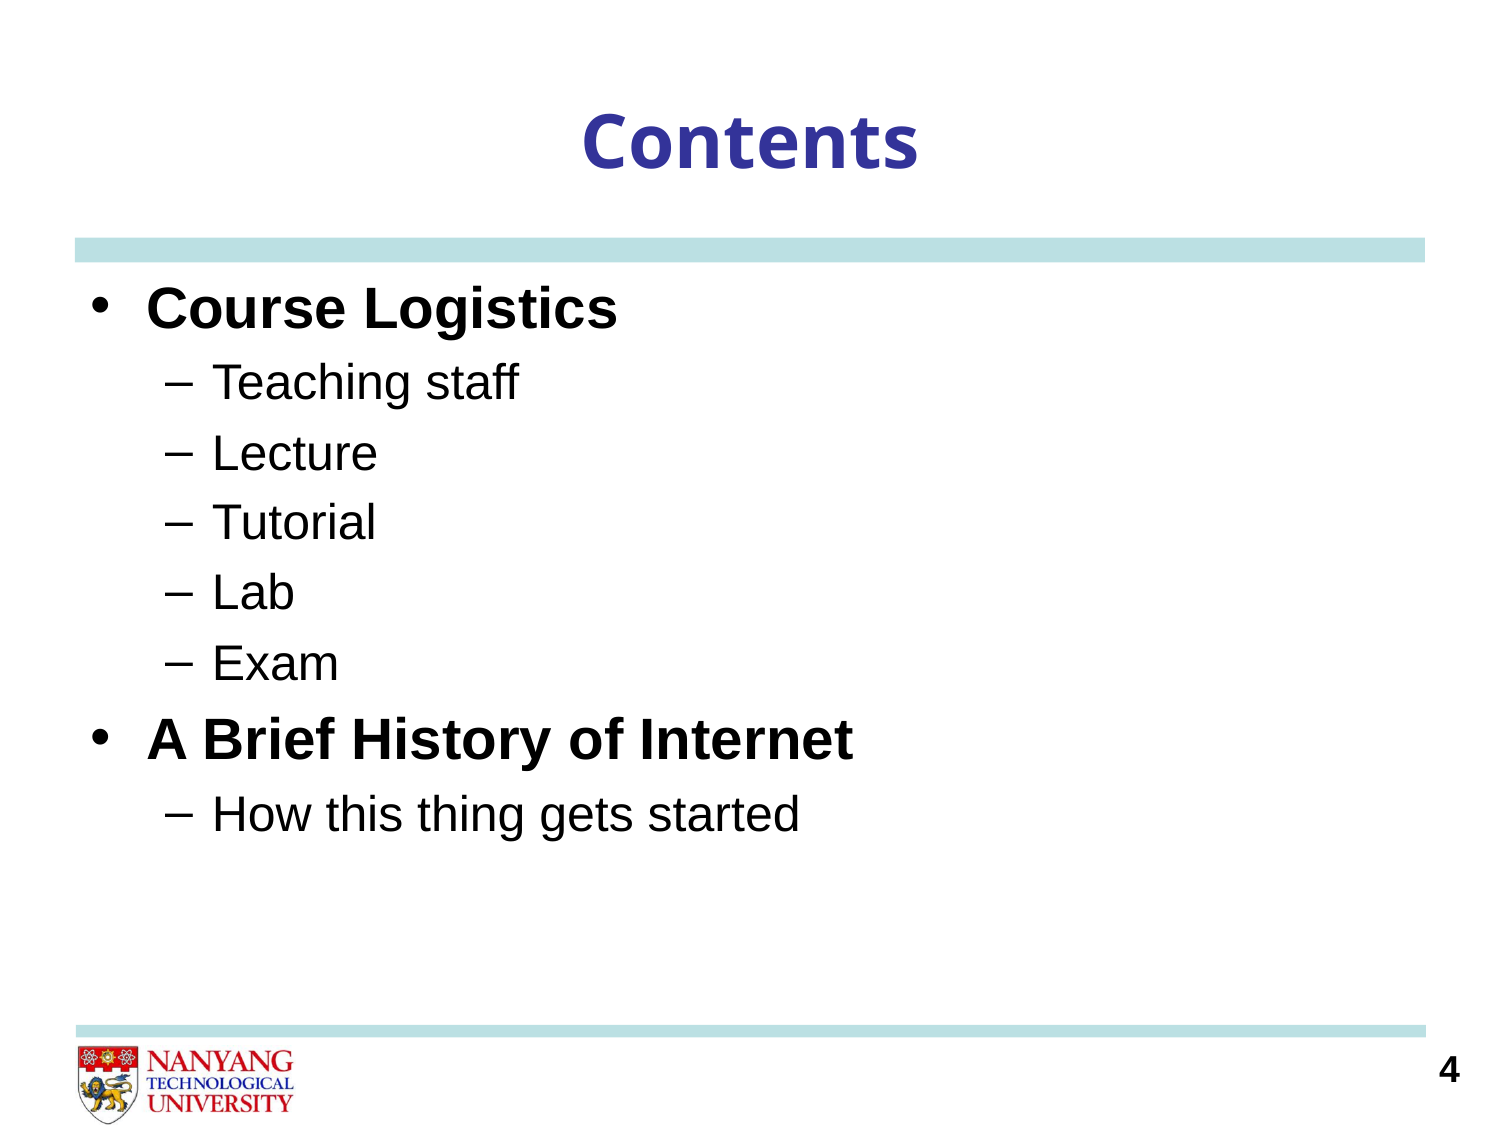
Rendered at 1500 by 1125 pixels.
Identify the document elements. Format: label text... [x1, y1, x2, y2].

list Course Logistics Teaching staff Lecture Tutorial Lab Exam A Brief History of Internet How this thing gets started [75, 262, 1425, 1025]
picture [75, 1045, 296, 1125]
slide_number 4 [1374, 1037, 1475, 1100]
title Contents [75, 45, 1425, 233]
